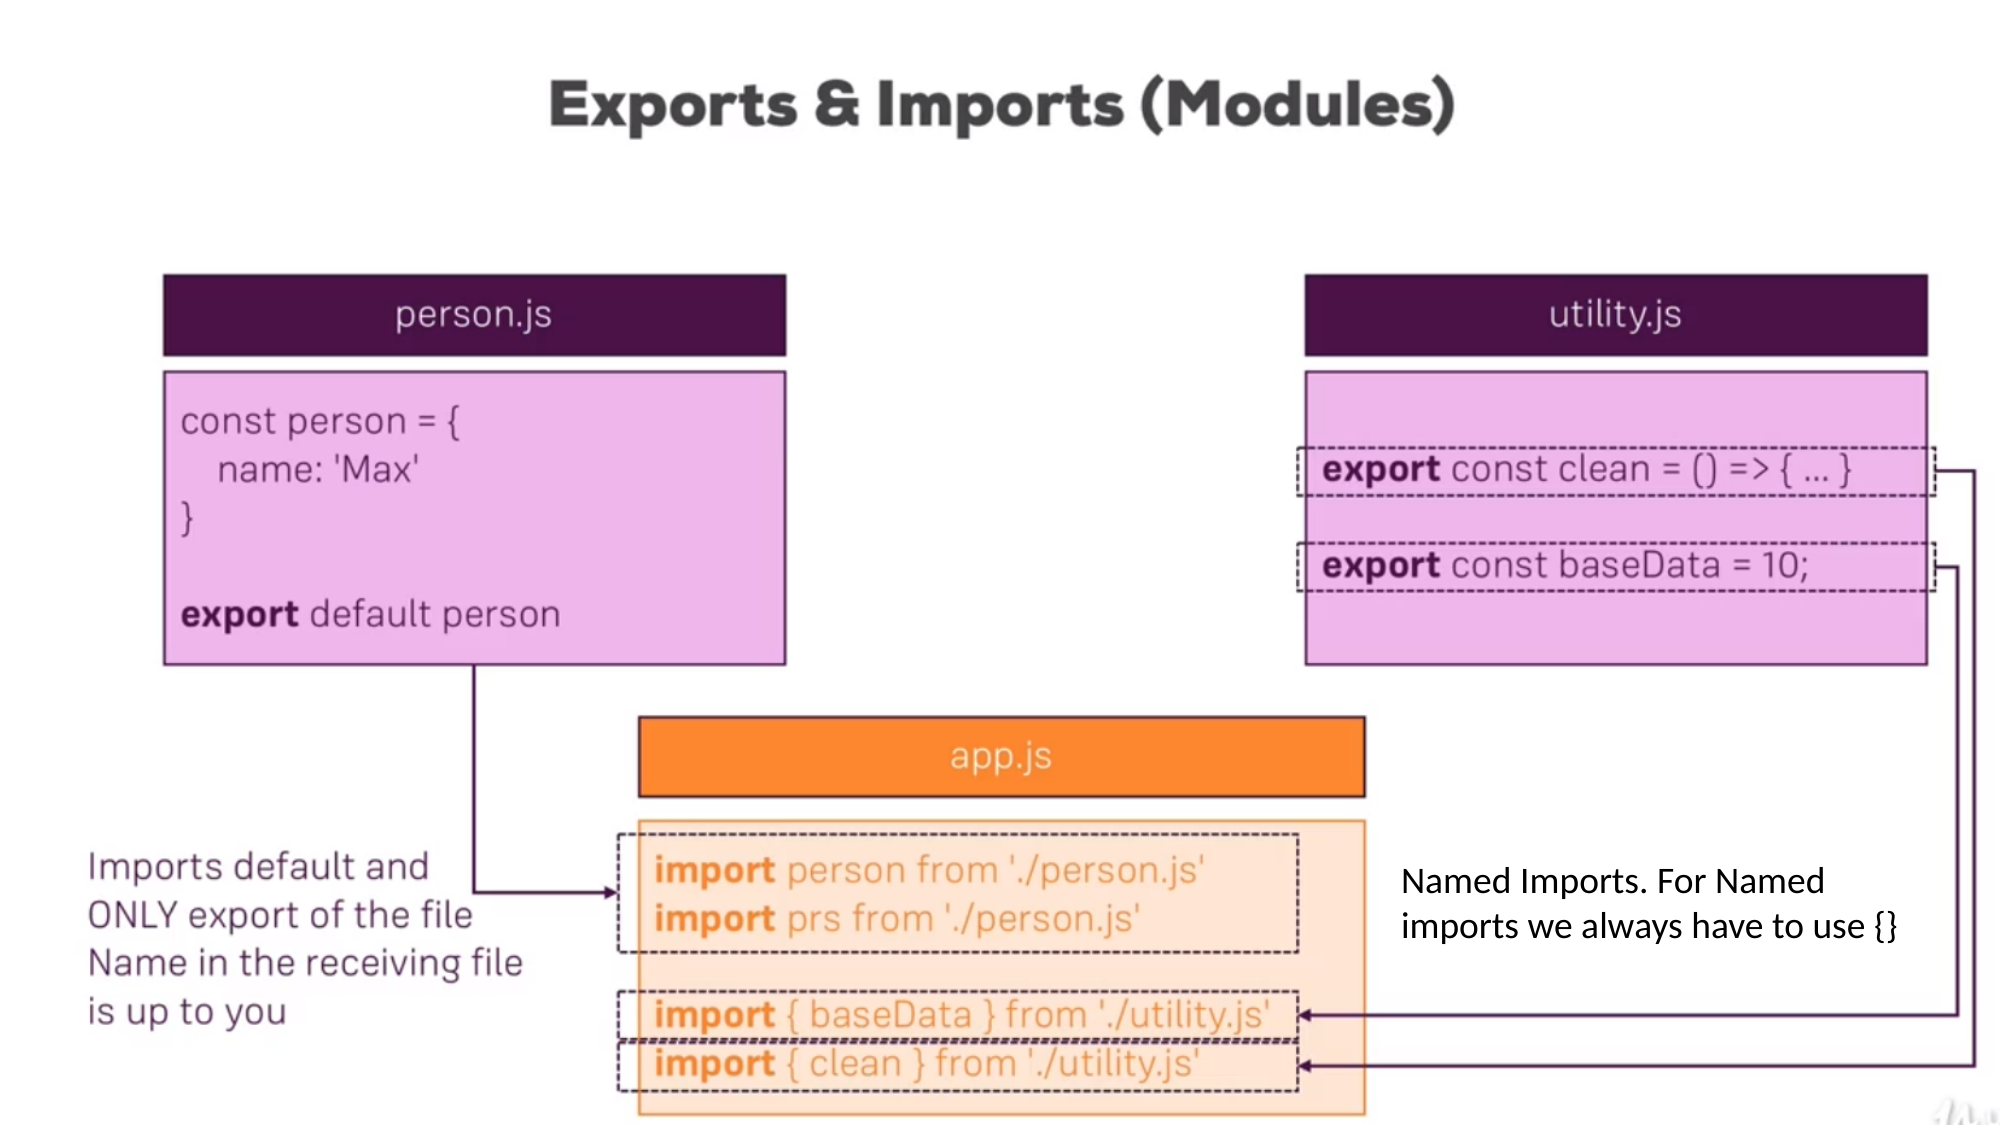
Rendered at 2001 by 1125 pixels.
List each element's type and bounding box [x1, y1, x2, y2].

list [0, 0, 2000, 1125]
